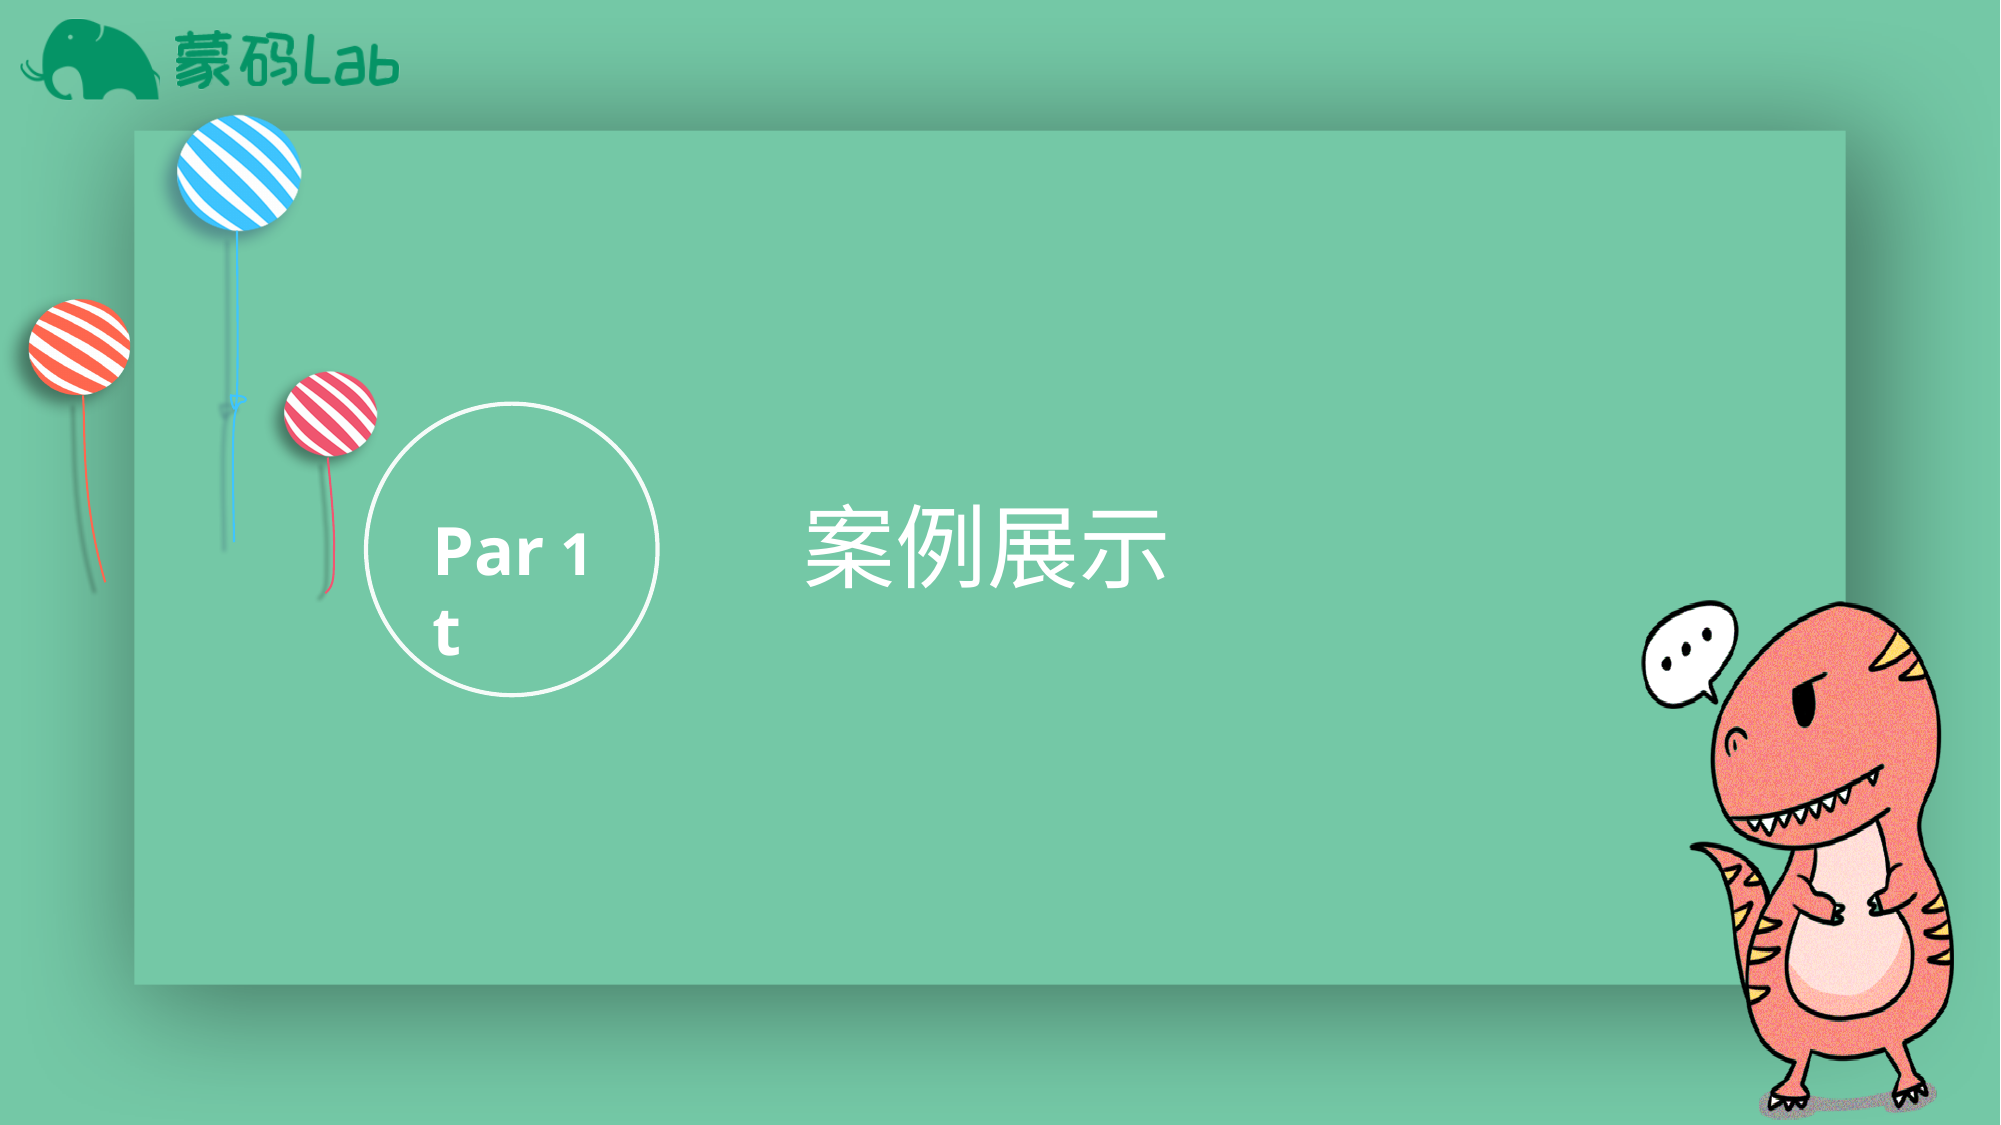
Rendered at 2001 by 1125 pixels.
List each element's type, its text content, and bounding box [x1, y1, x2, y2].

picture [1582, 570, 2000, 1125]
list 案例展示 [789, 494, 1231, 621]
picture [8, 9, 410, 111]
list 1 [545, 517, 710, 610]
